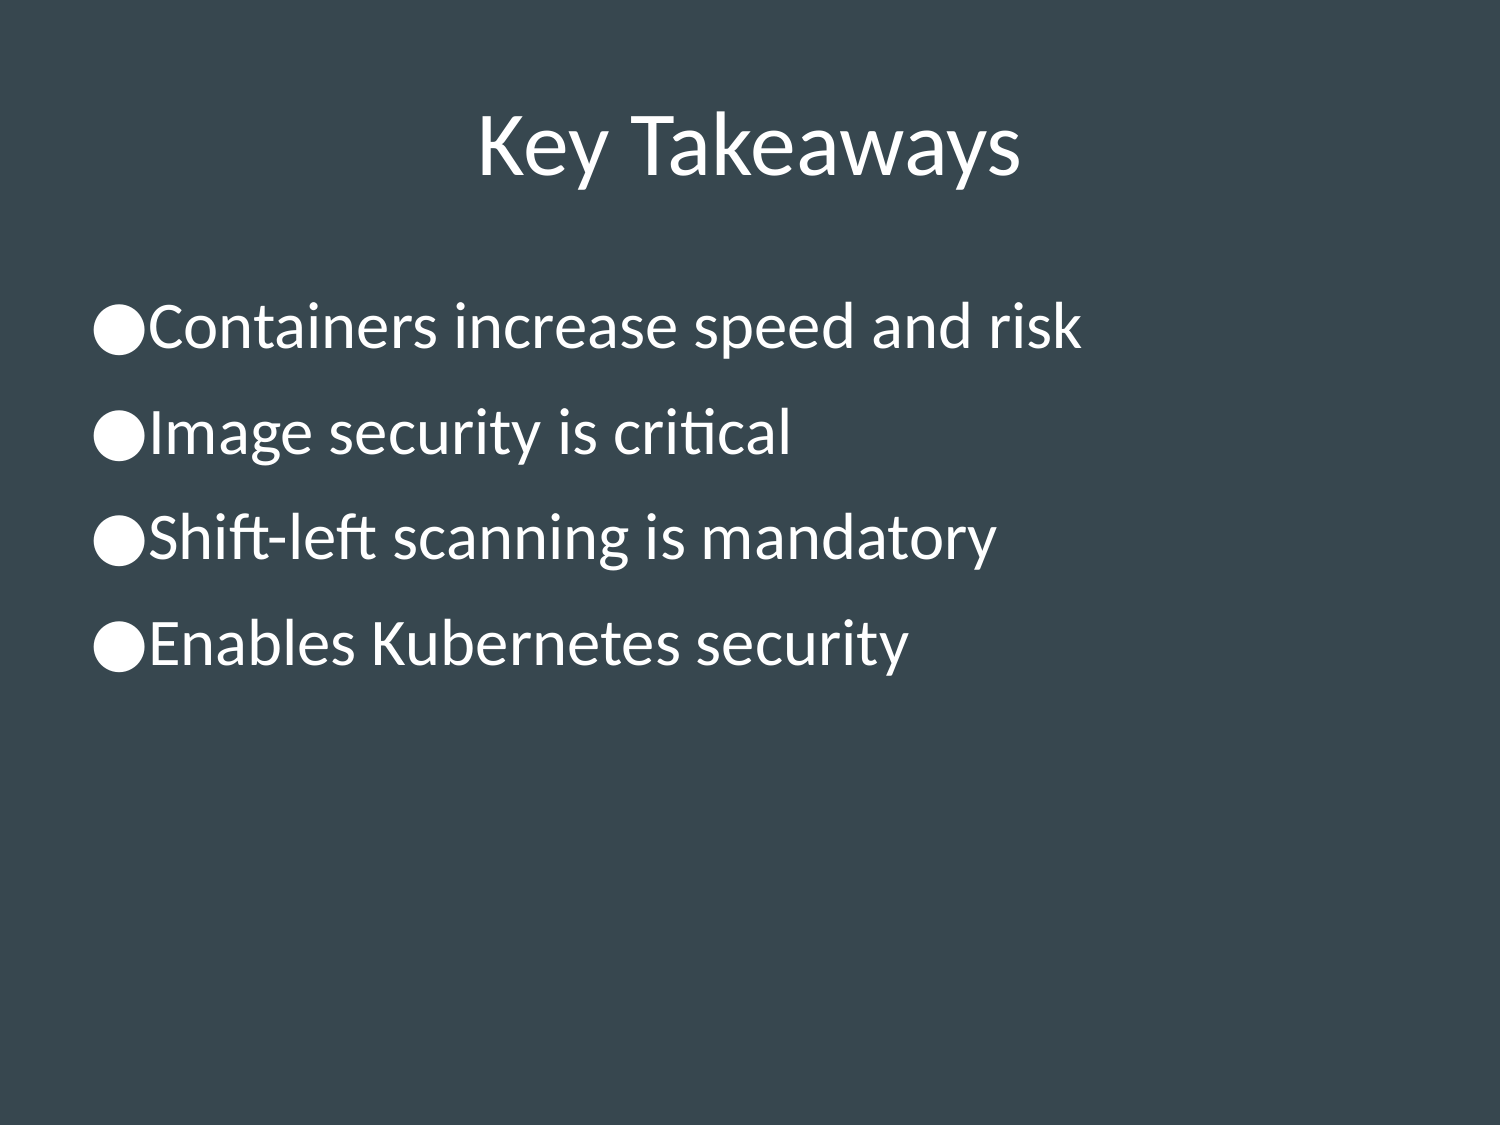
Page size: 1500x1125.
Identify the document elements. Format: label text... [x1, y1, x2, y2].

title Key Takeaways [75, 45, 1425, 233]
list Containers increase speed and risk Image security is critical Shift-left scanning is mandatory Enables Kubernetes security [75, 262, 1425, 1005]
